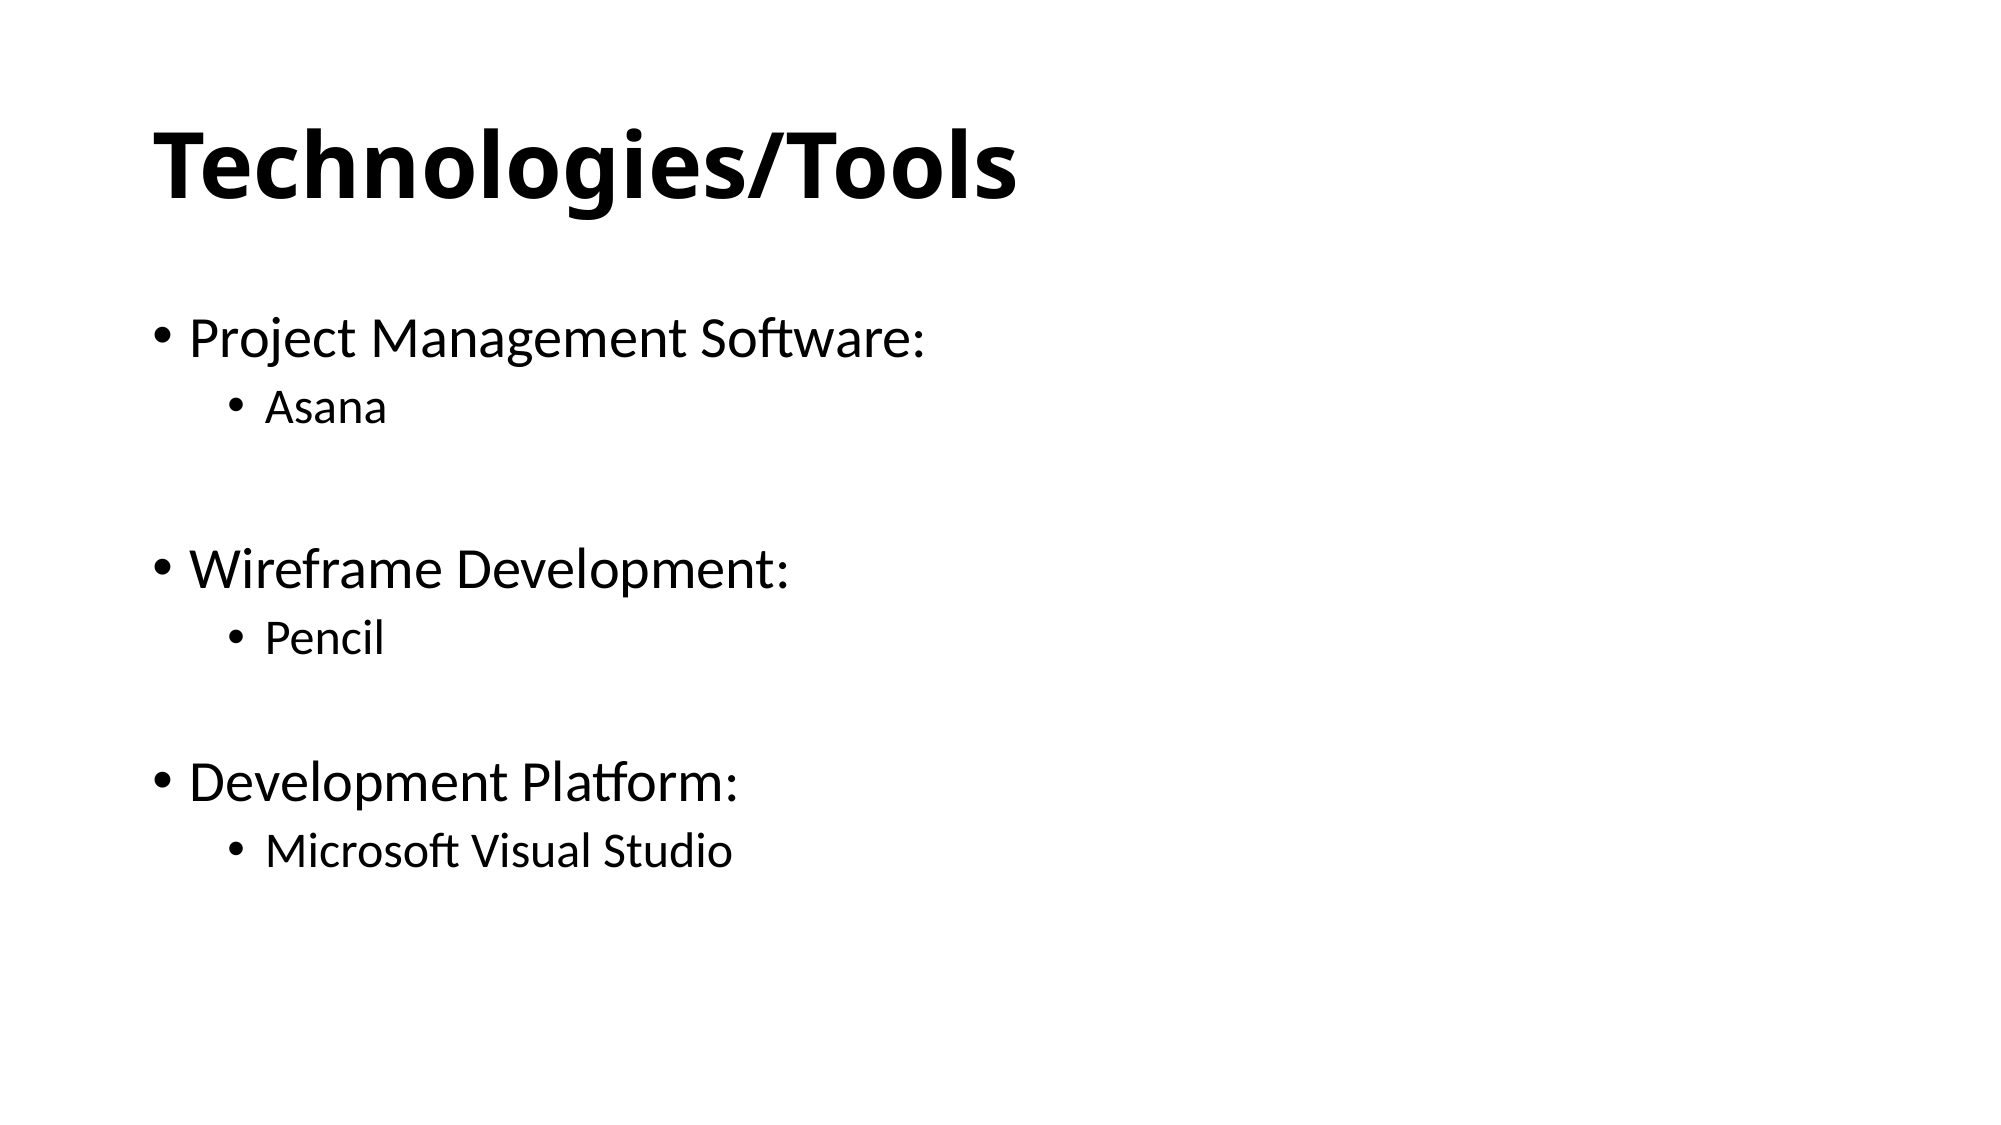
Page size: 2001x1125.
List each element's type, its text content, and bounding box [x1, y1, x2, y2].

list Project Management Software: Asana Wireframe Development: Pencil Development Platform: Microsoft Visual Studio [137, 299, 1863, 1014]
title Technologies/Tools [137, 59, 1863, 278]
